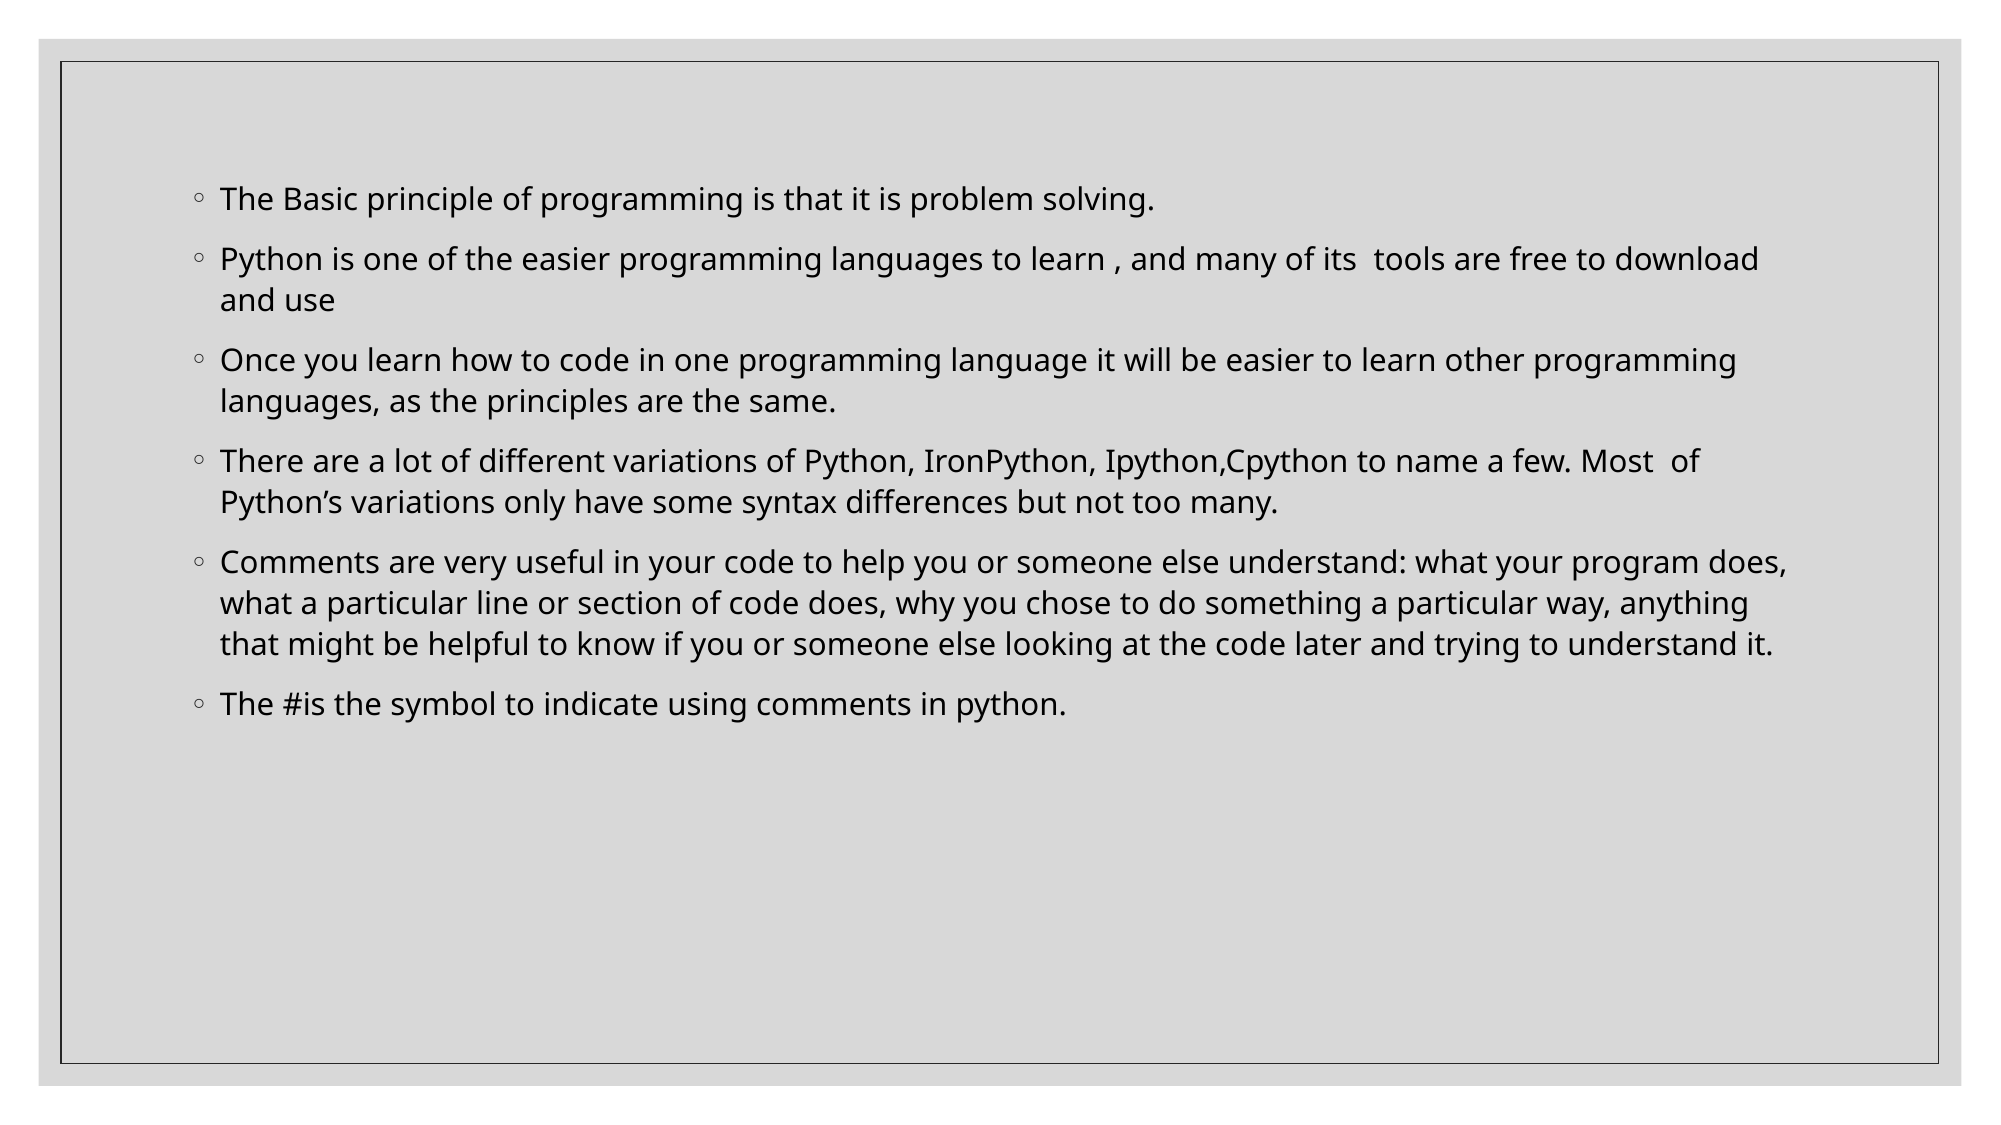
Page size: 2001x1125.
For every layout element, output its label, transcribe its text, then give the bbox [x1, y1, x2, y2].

list The Basic principle of programming is that it is problem solving. Python is one of the easier programming languages to learn , and many of its tools are free to download and use Once you learn how to code in one programming language it will be easier to learn other programming languages, as the principles are the same. There are a lot of different variations of Python, IronPython, Ipython,Cpython to name a few. Most of Python’s variations only have some syntax differences but not too many. Comments are very useful in your code to help you or someone else understand: what your program does, what a particular line or section of code does, why you chose to do something a particular way, anything that might be helpful to know if you or someone else looking at the code later and trying to understand it. The #is the symbol to indicate using comments in python. [174, 167, 1825, 977]
